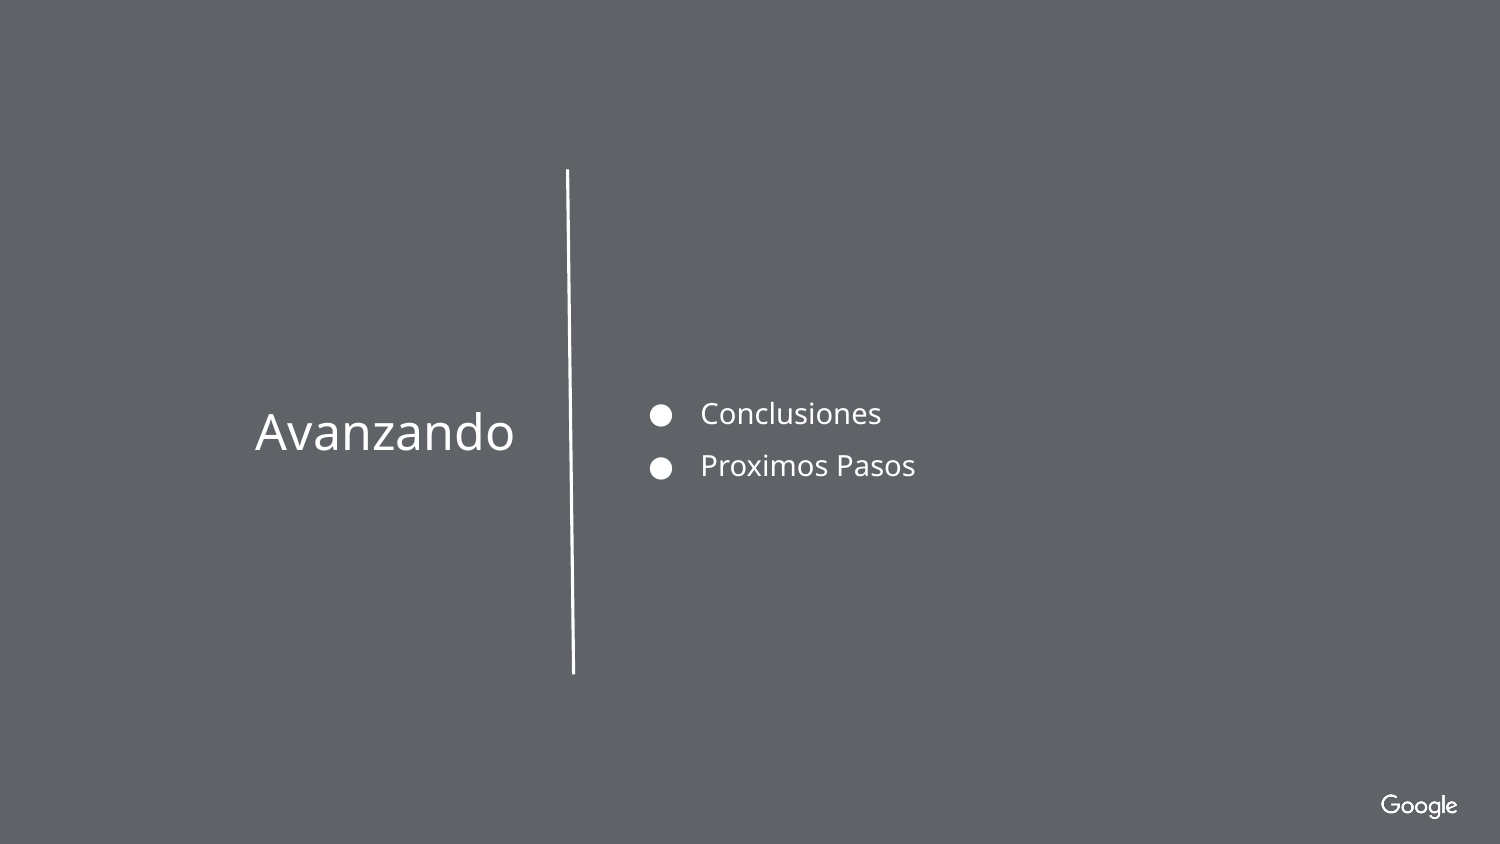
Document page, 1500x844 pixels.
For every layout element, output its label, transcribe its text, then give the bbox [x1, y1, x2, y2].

text_box Avanzando [0, 376, 531, 476]
picture [1381, 794, 1458, 820]
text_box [567, 169, 574, 675]
text_box Conclusiones Proximos Pasos [610, 362, 984, 498]
